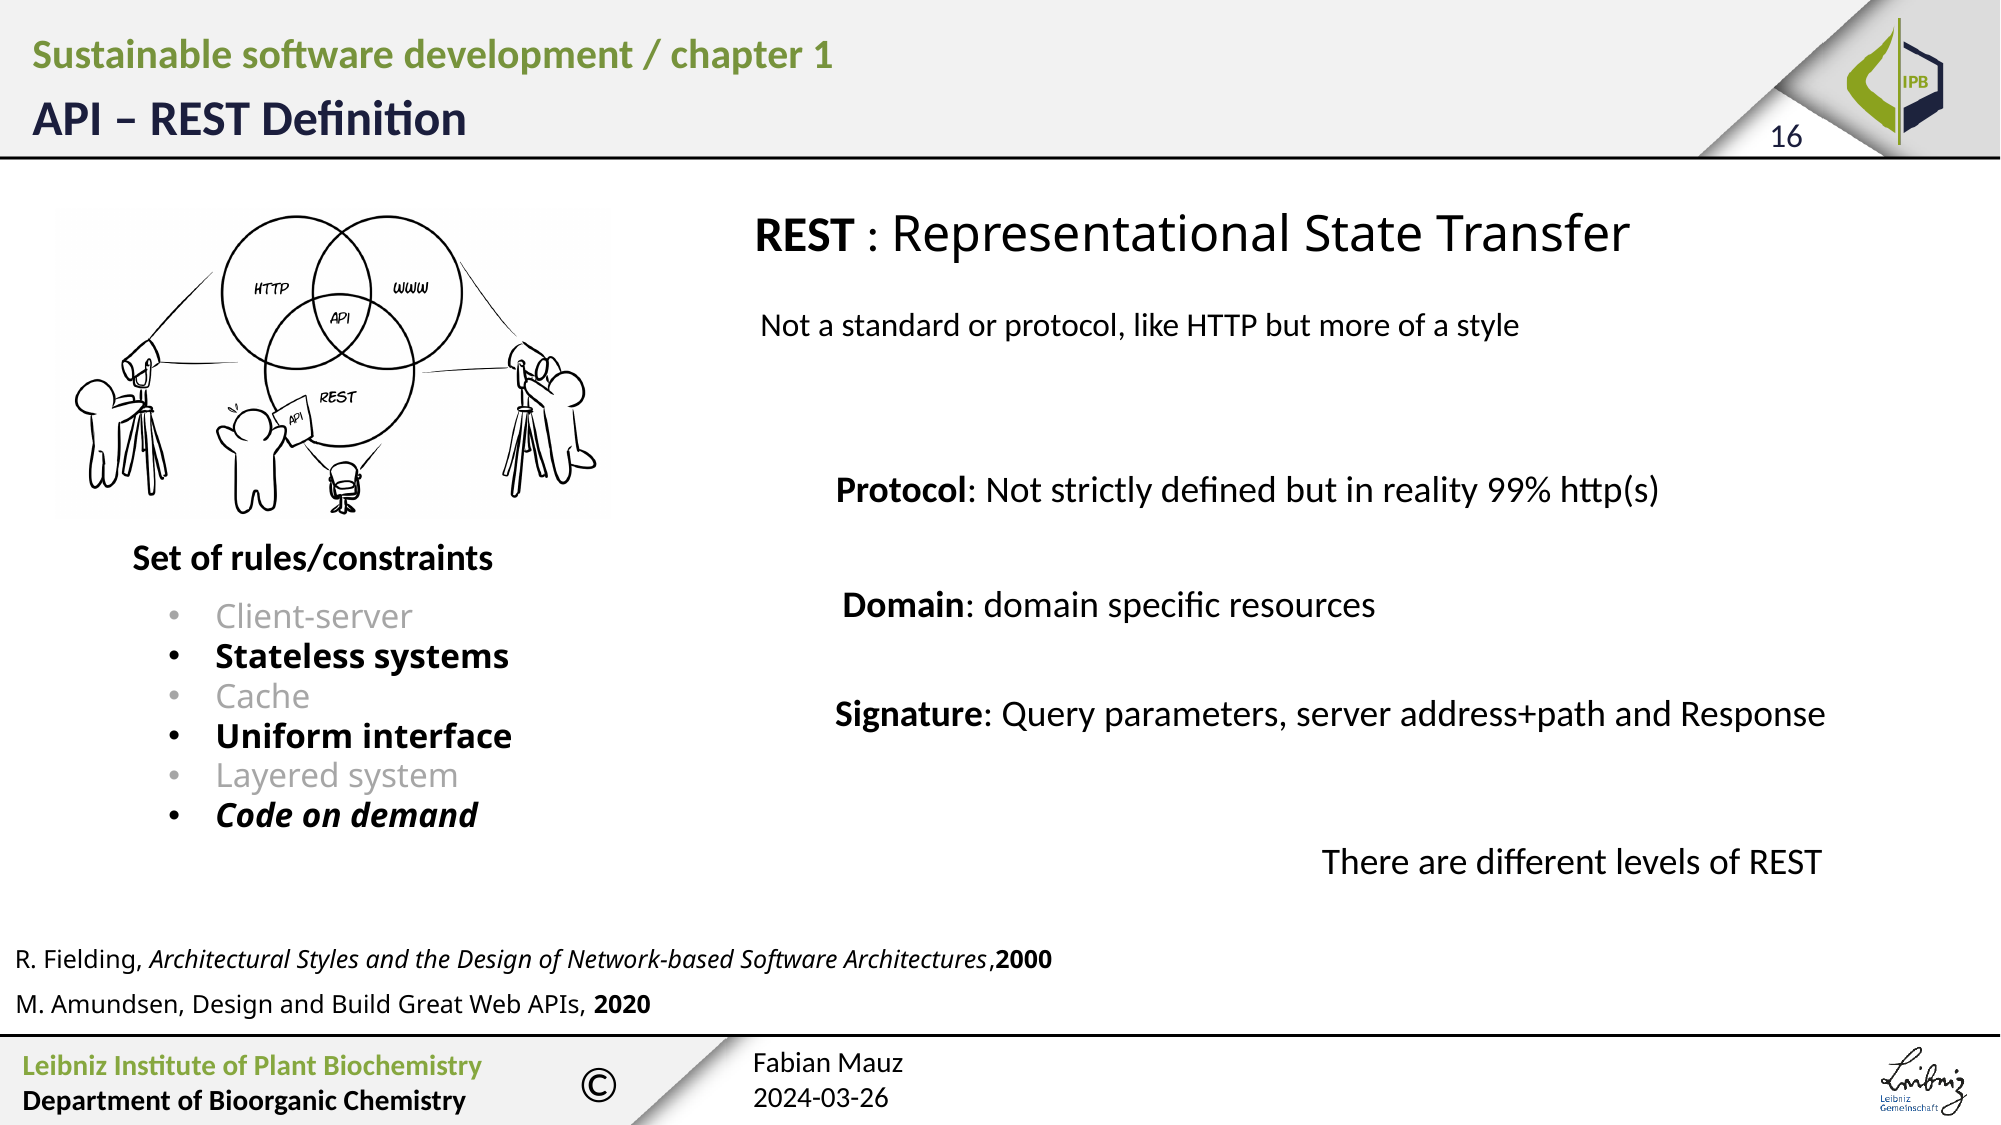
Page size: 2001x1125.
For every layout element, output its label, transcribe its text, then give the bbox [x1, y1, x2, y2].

text_box M. Amundsen, Design and Build Great Web APIs, 2020 [0, 981, 2000, 1026]
text_box Not a standard or protocol, like HTTP but more of a style [745, 295, 1536, 391]
list Sustainable software development / chapter 1 [17, 19, 1223, 79]
list API – REST Definition [17, 79, 1223, 149]
text_box There are different levels of REST [1307, 829, 1838, 890]
text_box Domain: domain specific resources [828, 572, 1400, 633]
picture [0, 0, 2001, 1125]
text_box R. Fielding, Architectural Styles and the Design of Network-based Software Architectures,2000 [0, 935, 2000, 981]
text_box Client-server Stateless systems Cache Uniform interface Layered system Code on demand [78, 587, 622, 842]
text_box REST : Representational State Transfer [740, 194, 1650, 330]
text_box Protocol: Not strictly defined but in reality 99% http(s) [821, 457, 1676, 518]
text_box Set of rules/constraints [117, 527, 509, 586]
text_box Signature: Query parameters, server address+path and Response [820, 681, 1843, 742]
